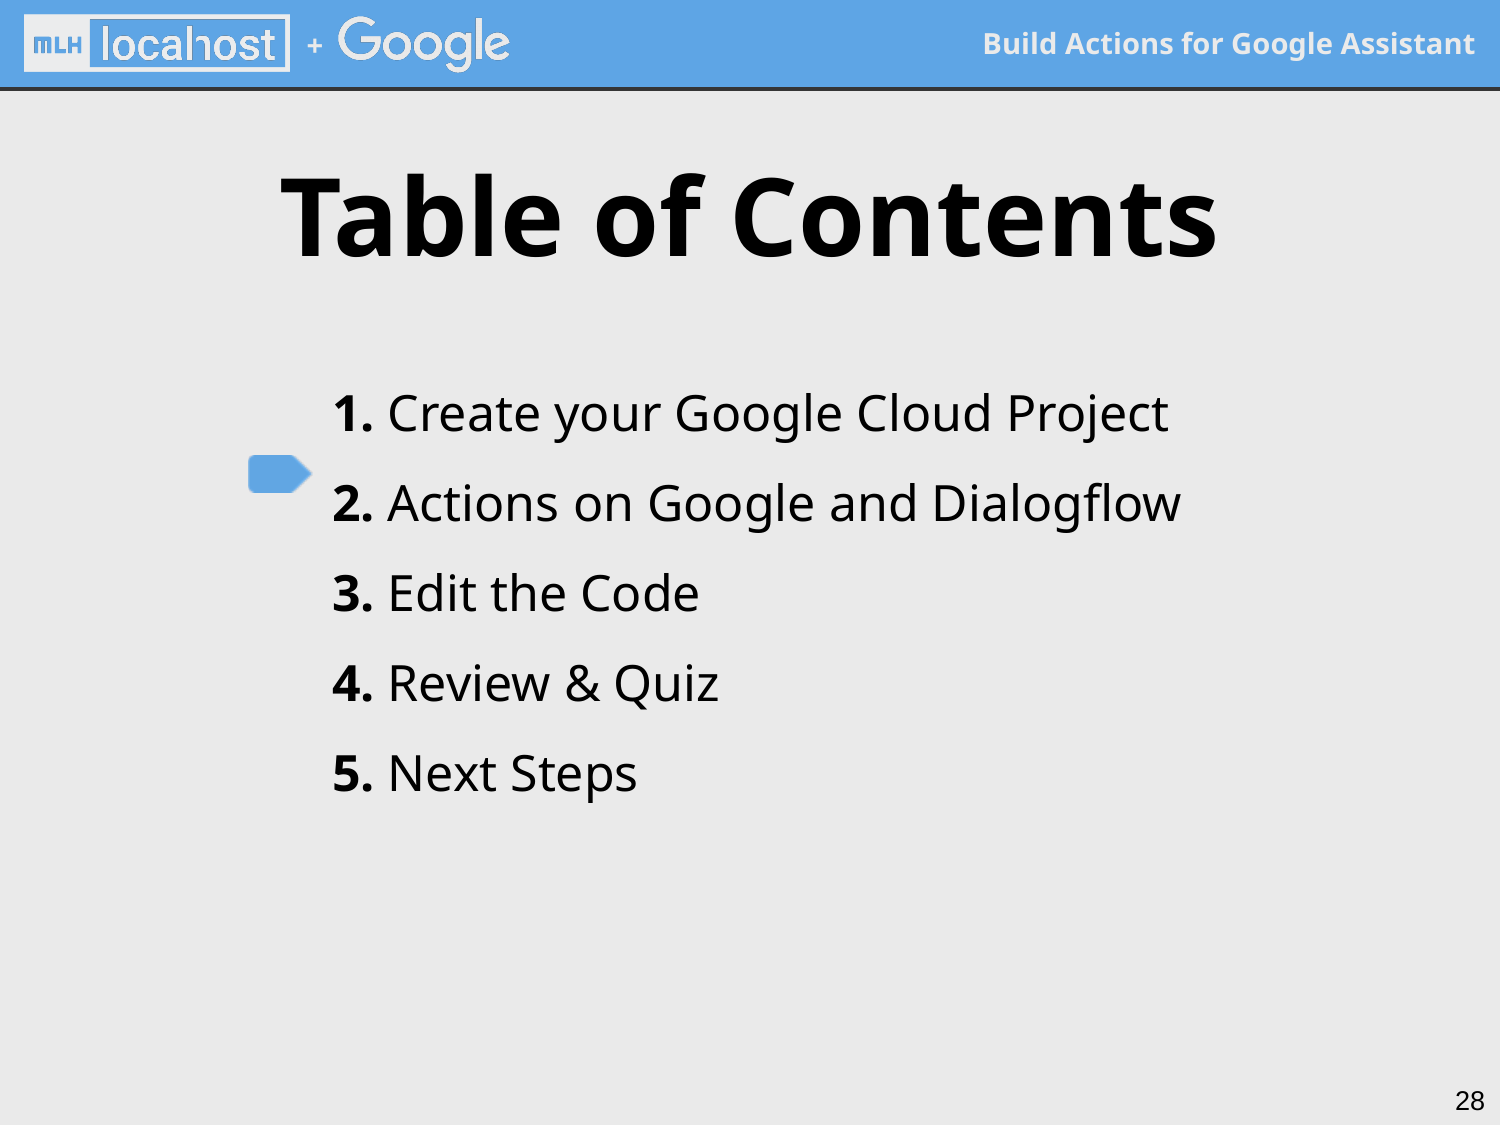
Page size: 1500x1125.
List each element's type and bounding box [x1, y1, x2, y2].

picture [24, 14, 290, 72]
picture [338, 16, 510, 73]
picture [247, 455, 313, 494]
